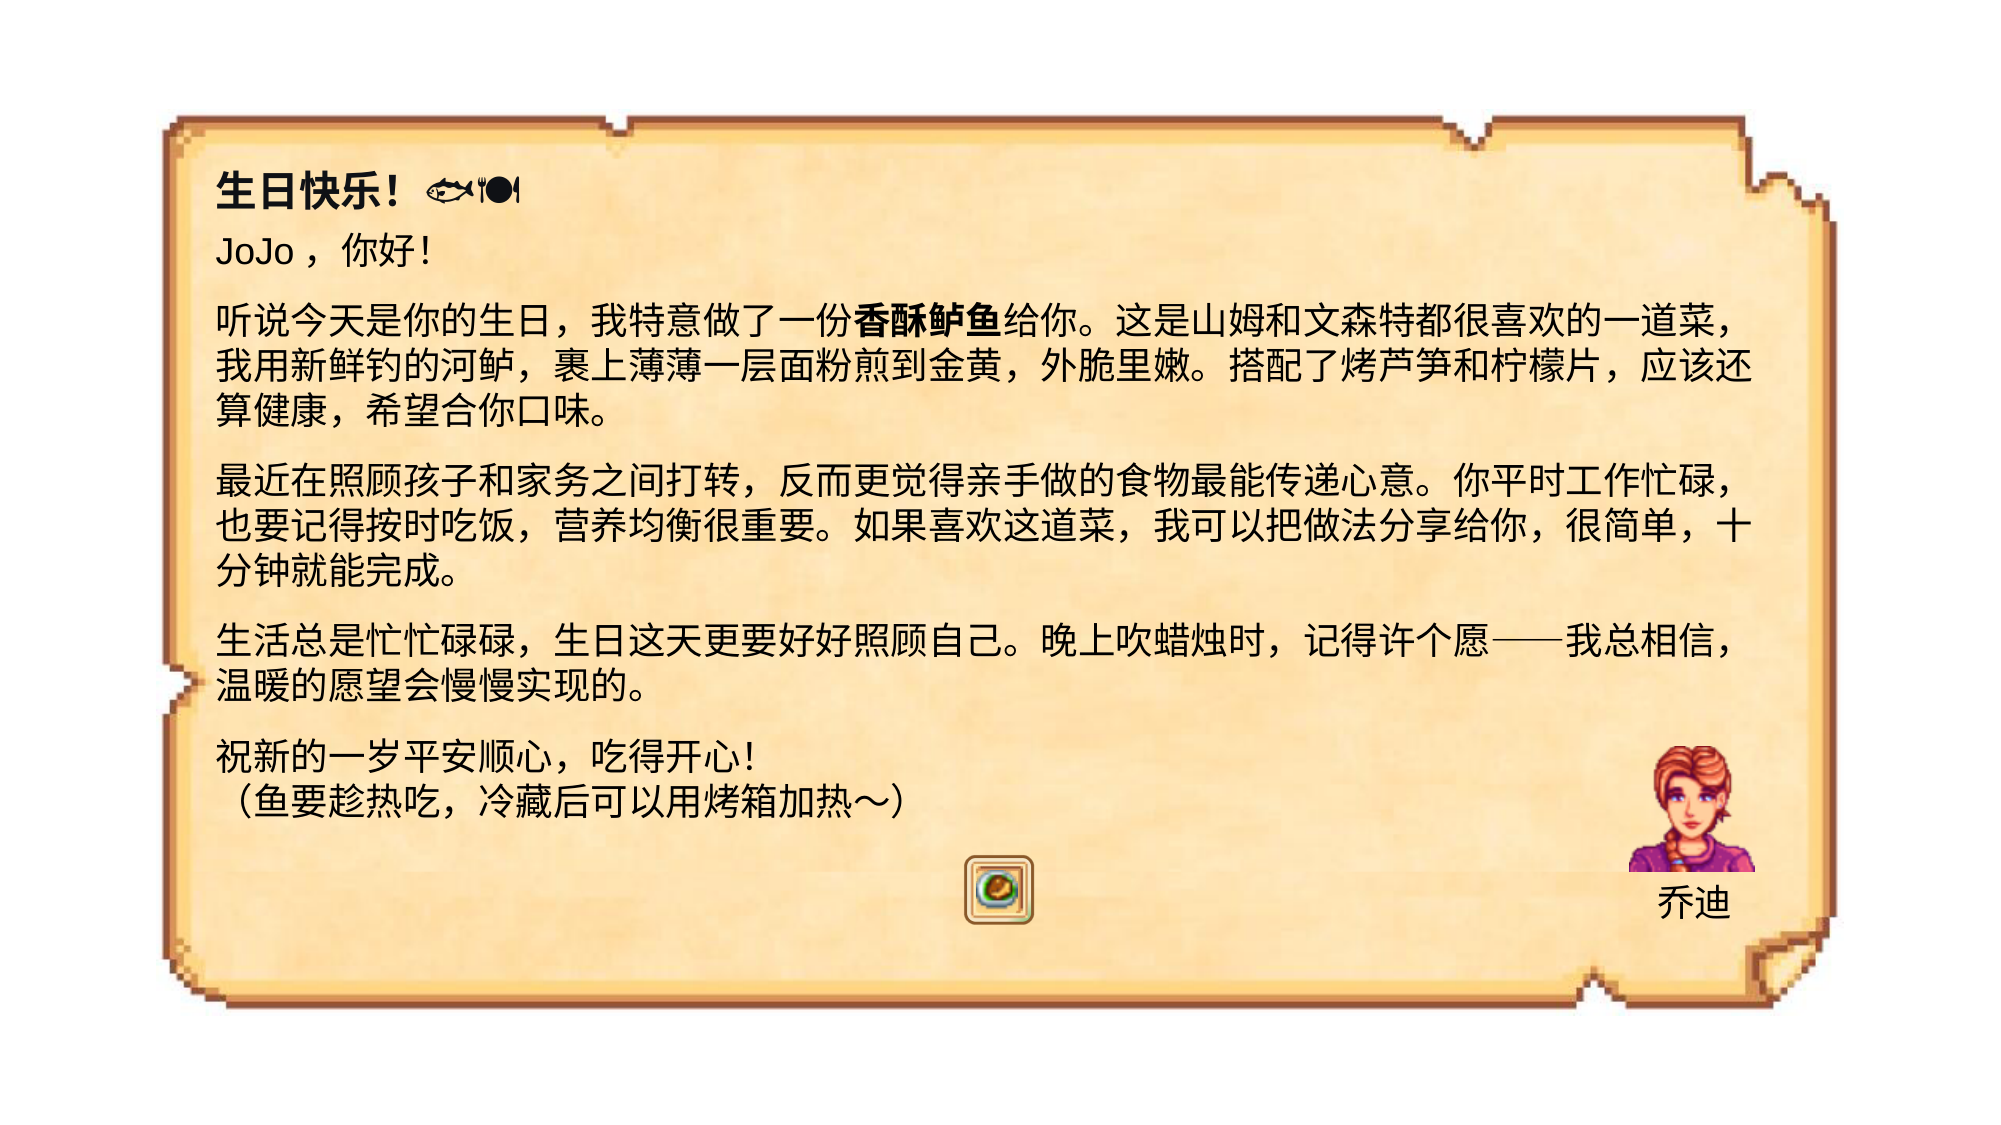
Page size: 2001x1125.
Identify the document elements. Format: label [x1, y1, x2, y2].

picture [156, 109, 1844, 1016]
